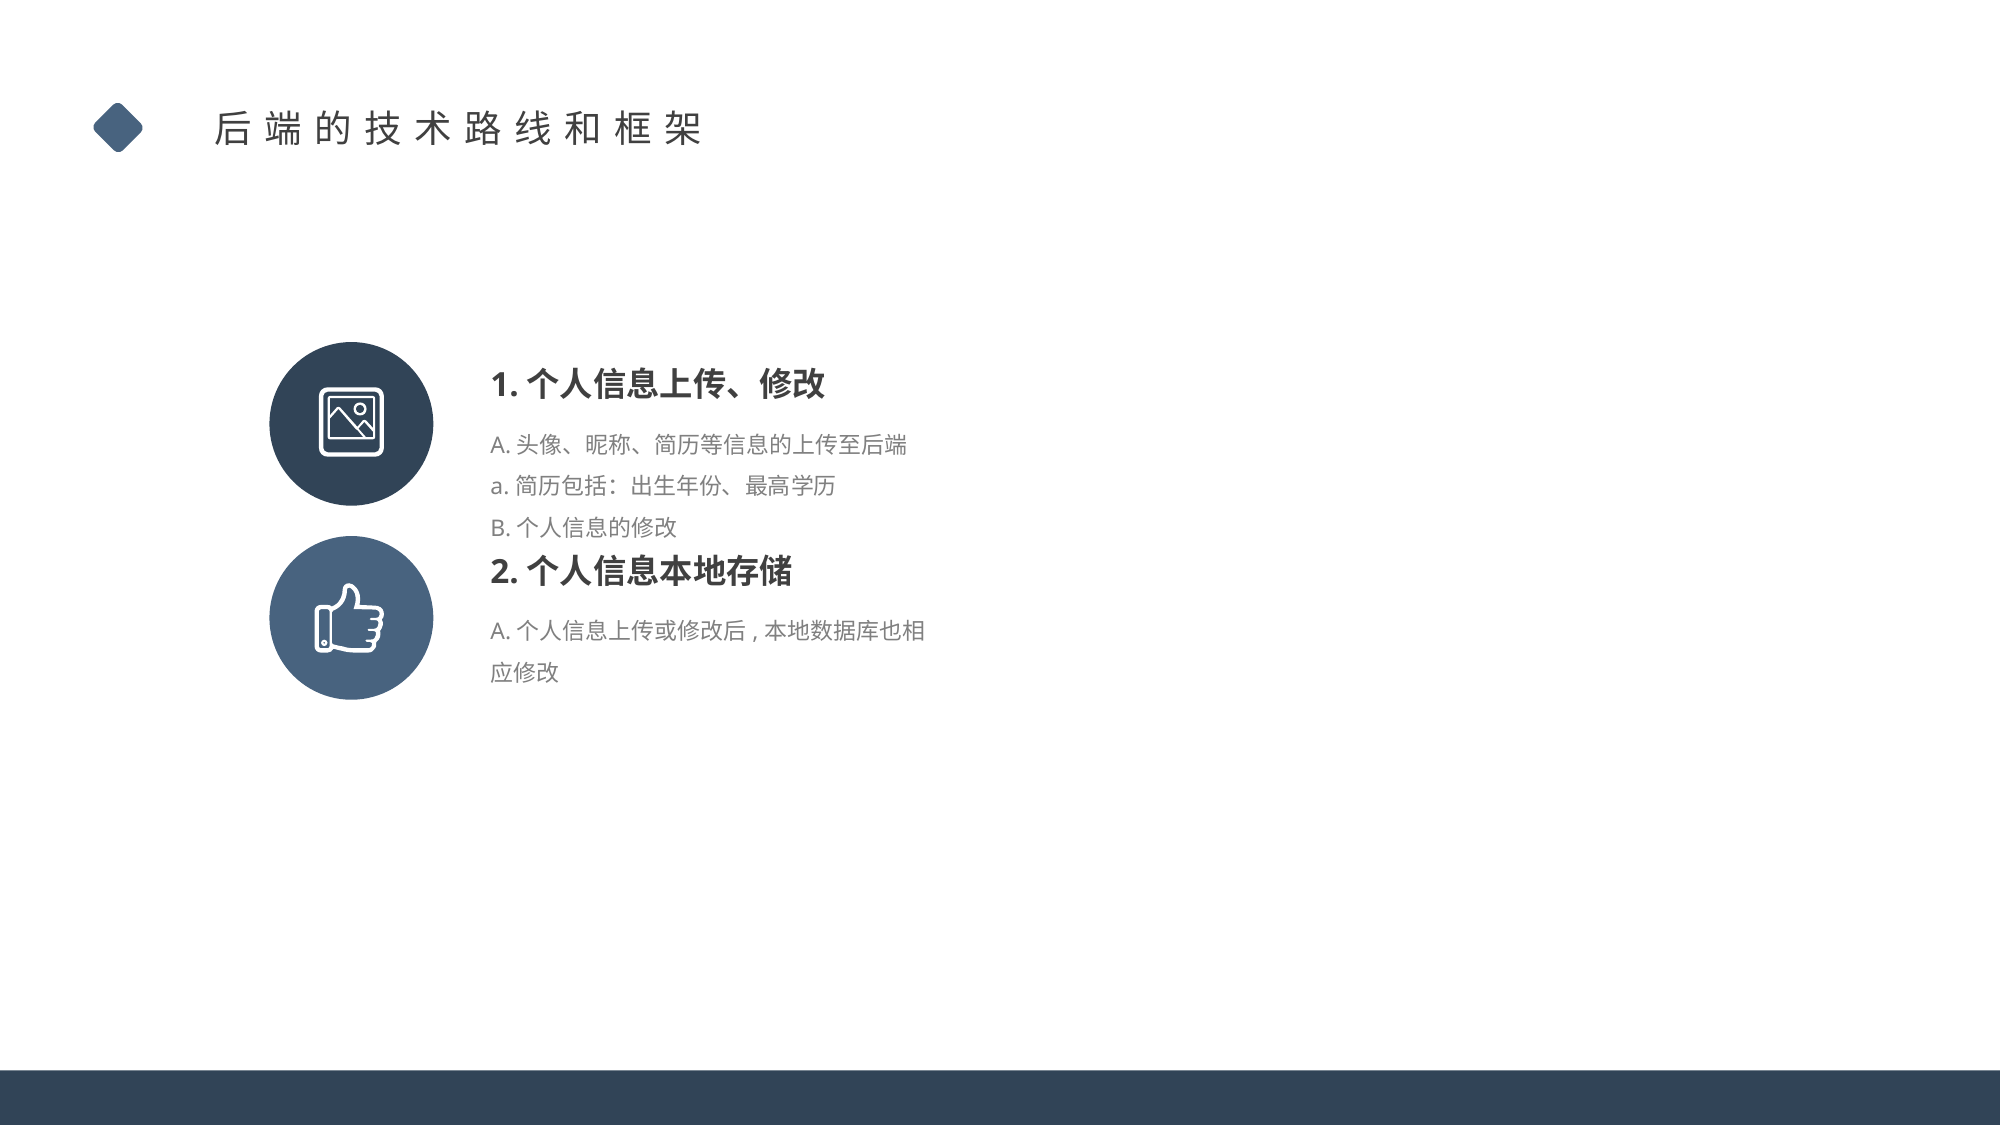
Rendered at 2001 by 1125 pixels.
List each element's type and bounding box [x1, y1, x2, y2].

text_box [0, 97, 2000, 1125]
